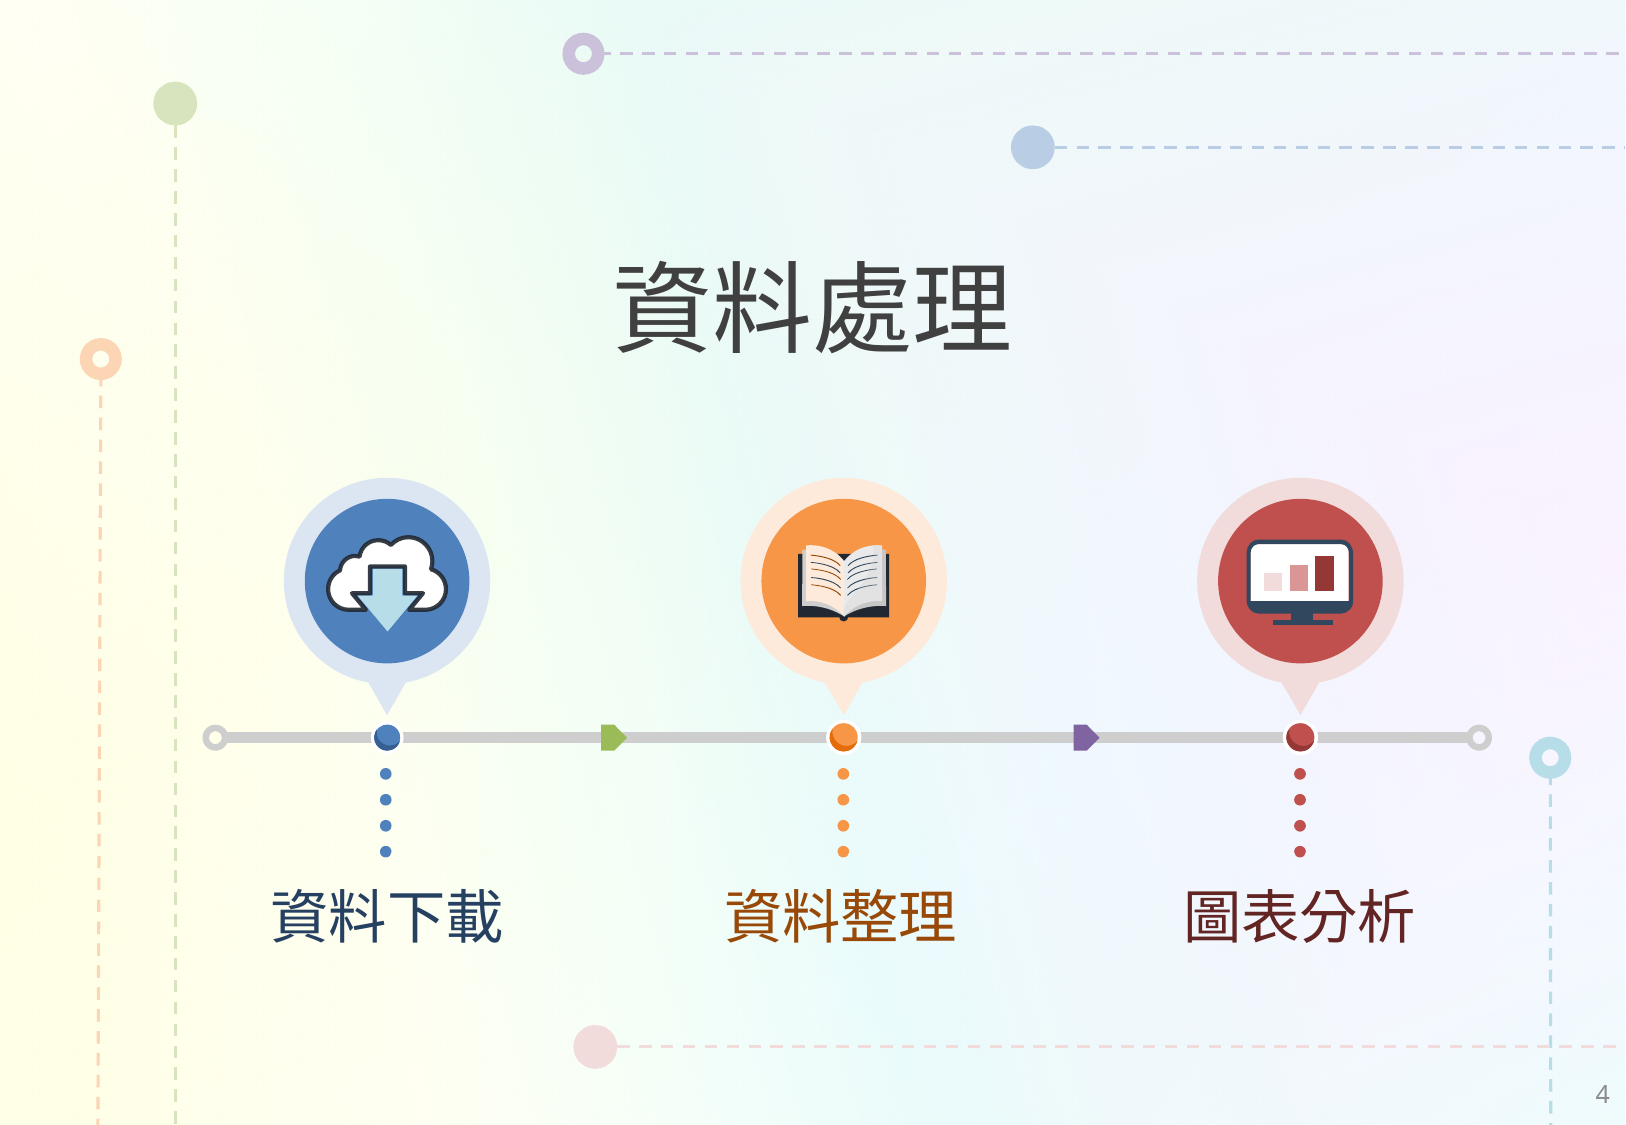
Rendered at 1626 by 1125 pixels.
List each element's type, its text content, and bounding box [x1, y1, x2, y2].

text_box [947, 724, 1197, 751]
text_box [740, 477, 947, 858]
picture [0, 0, 1625, 1125]
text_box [491, 724, 740, 751]
text_box 資料整理 [706, 880, 975, 959]
text_box 圖表分析 [1165, 880, 1434, 959]
slide_number 3 [1259, 1065, 1625, 1125]
text_box 資料下載 [253, 880, 521, 959]
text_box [1404, 724, 1493, 751]
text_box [202, 724, 283, 751]
title 資料處理 [121, 211, 1504, 416]
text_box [1197, 477, 1404, 858]
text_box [283, 477, 491, 858]
